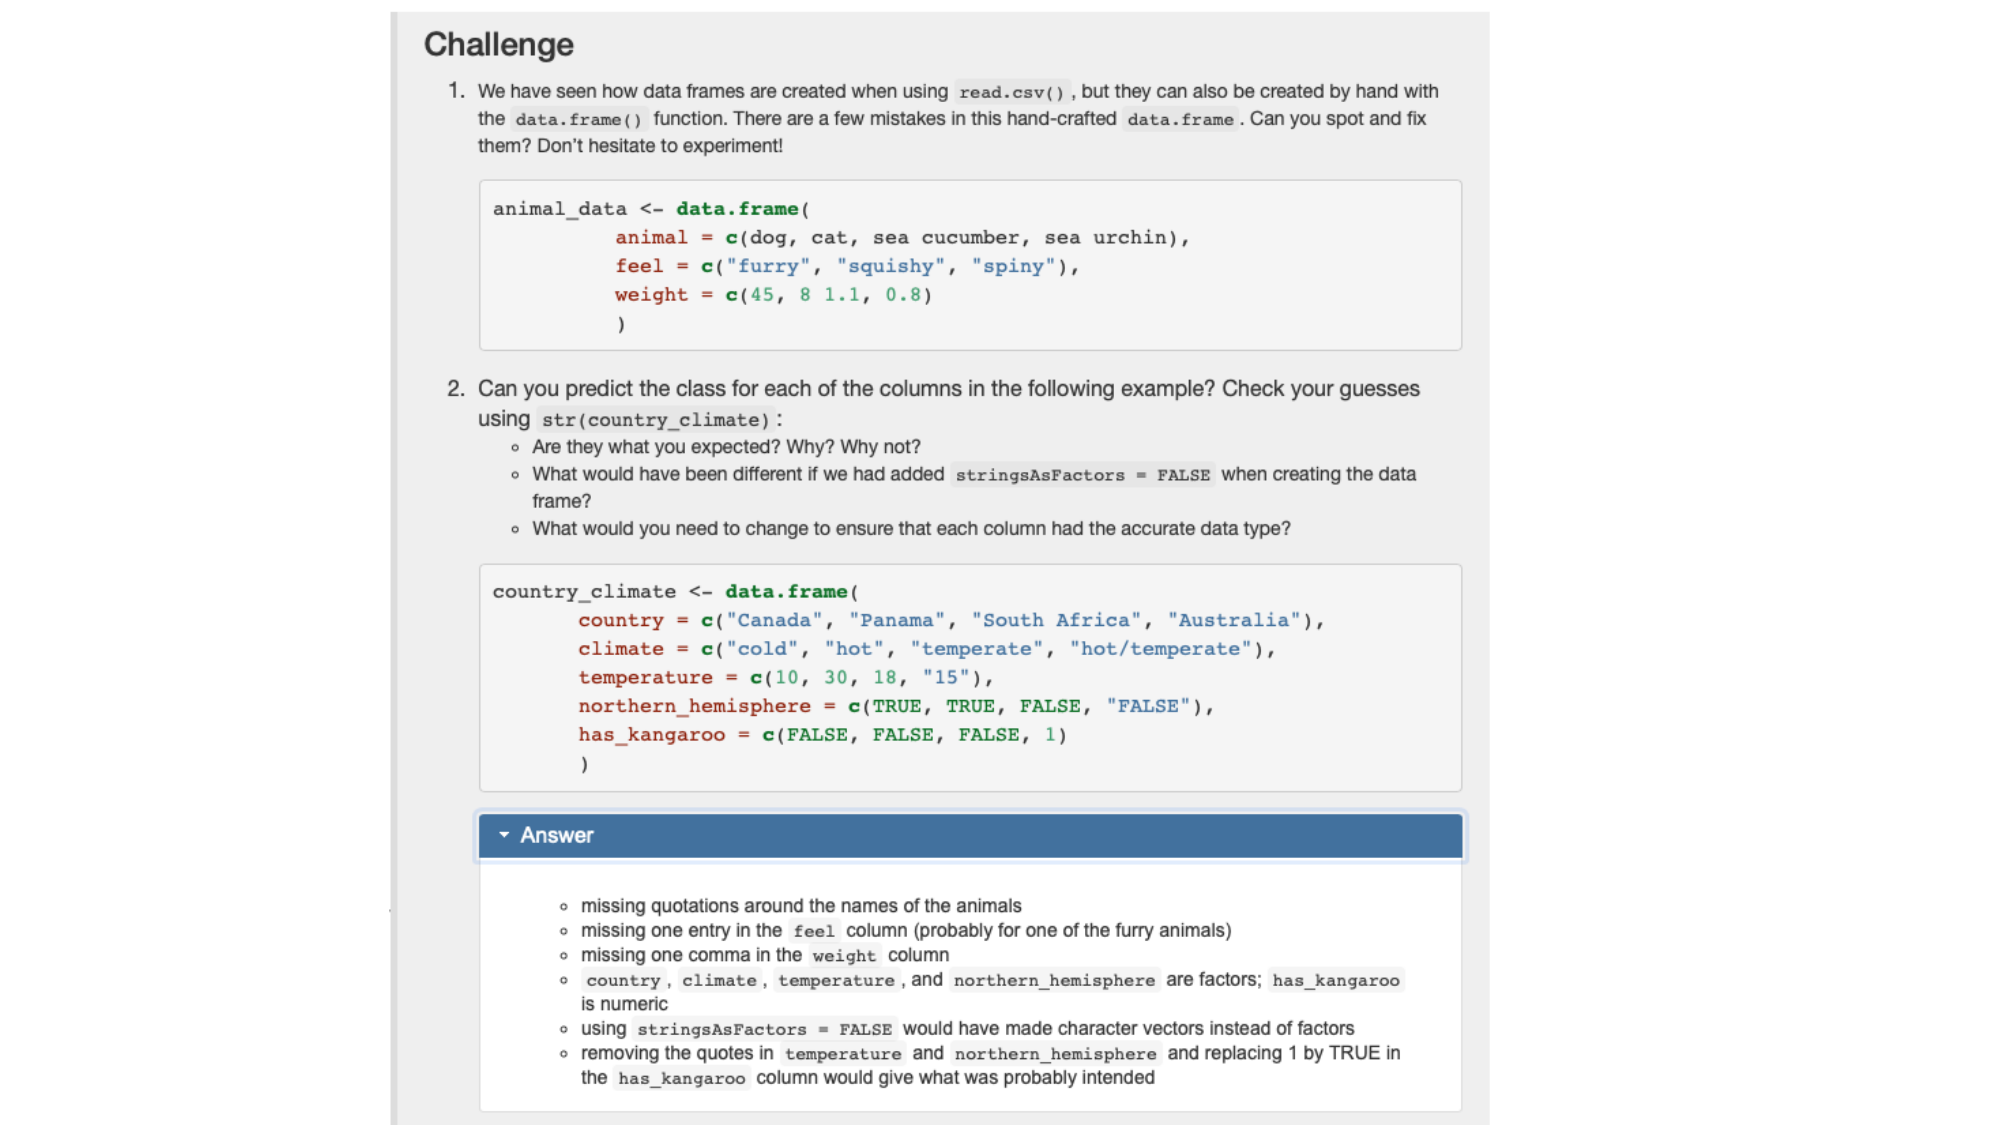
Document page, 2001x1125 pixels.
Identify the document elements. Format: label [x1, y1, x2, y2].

list [388, 8, 1494, 1125]
